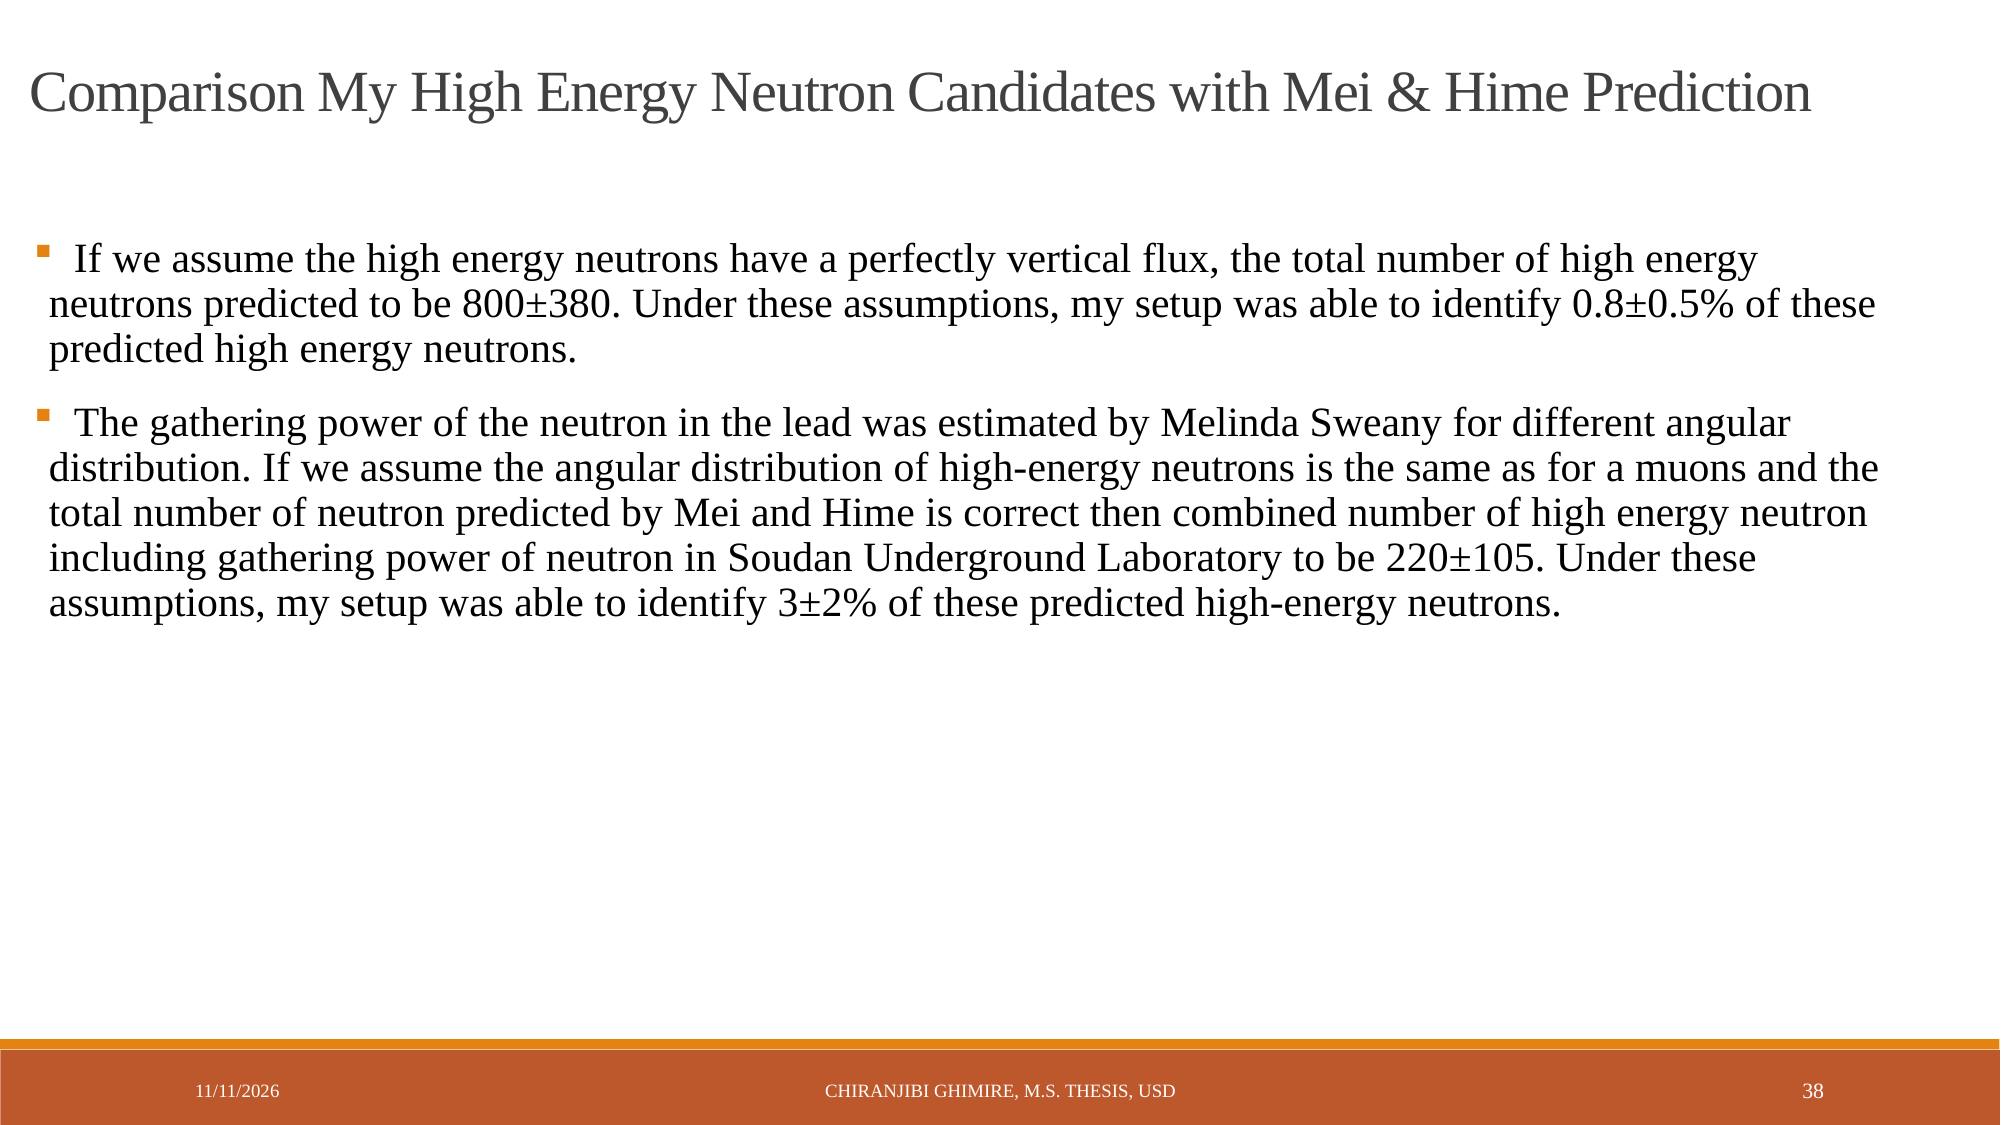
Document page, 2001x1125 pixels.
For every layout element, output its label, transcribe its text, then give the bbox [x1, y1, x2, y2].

title Comparison My High Energy Neutron Candidates with Mei & Hime Prediction [14, 46, 1978, 131]
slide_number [179, 1059, 586, 1120]
list If we assume the high energy neutrons have a perfectly vertical flux, the total number of high energy neutrons predicted to be 800±380. Under these assumptions, my setup was able to identify 0.8±0.5% of these predicted high energy neutrons. The gathering power of the neutron in the lead was estimated by Melinda Sweany for different angular distribution. If we assume the angular distribution of high-energy neutrons is the same as for a muons and the total number of neutron predicted by Mei and Hime is correct then combined number of high energy neutron including gathering power of neutron in Soudan Underground Laboratory to be 220±105. Under these assumptions, my setup was able to identify 3±2% of these predicted high-energy neutrons. [33, 149, 1908, 861]
slide_number 38 [1624, 1059, 1840, 1120]
footer Chiranjibi Ghimire, M.S. Thesis, USD [604, 1059, 1396, 1120]
